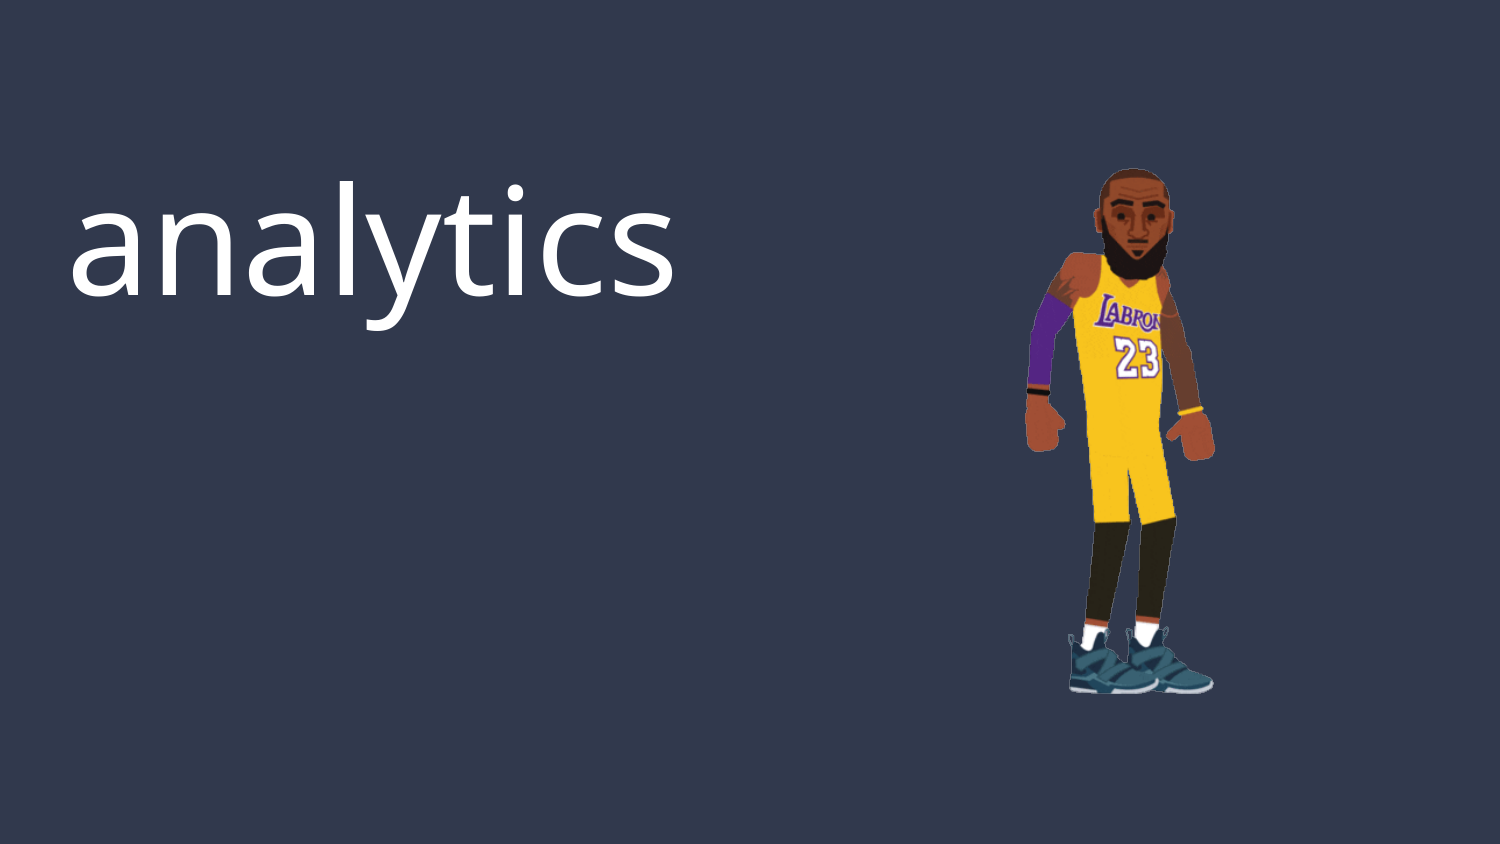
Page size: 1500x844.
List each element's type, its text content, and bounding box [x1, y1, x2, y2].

picture [853, 150, 1413, 710]
title analytics [51, 136, 927, 341]
